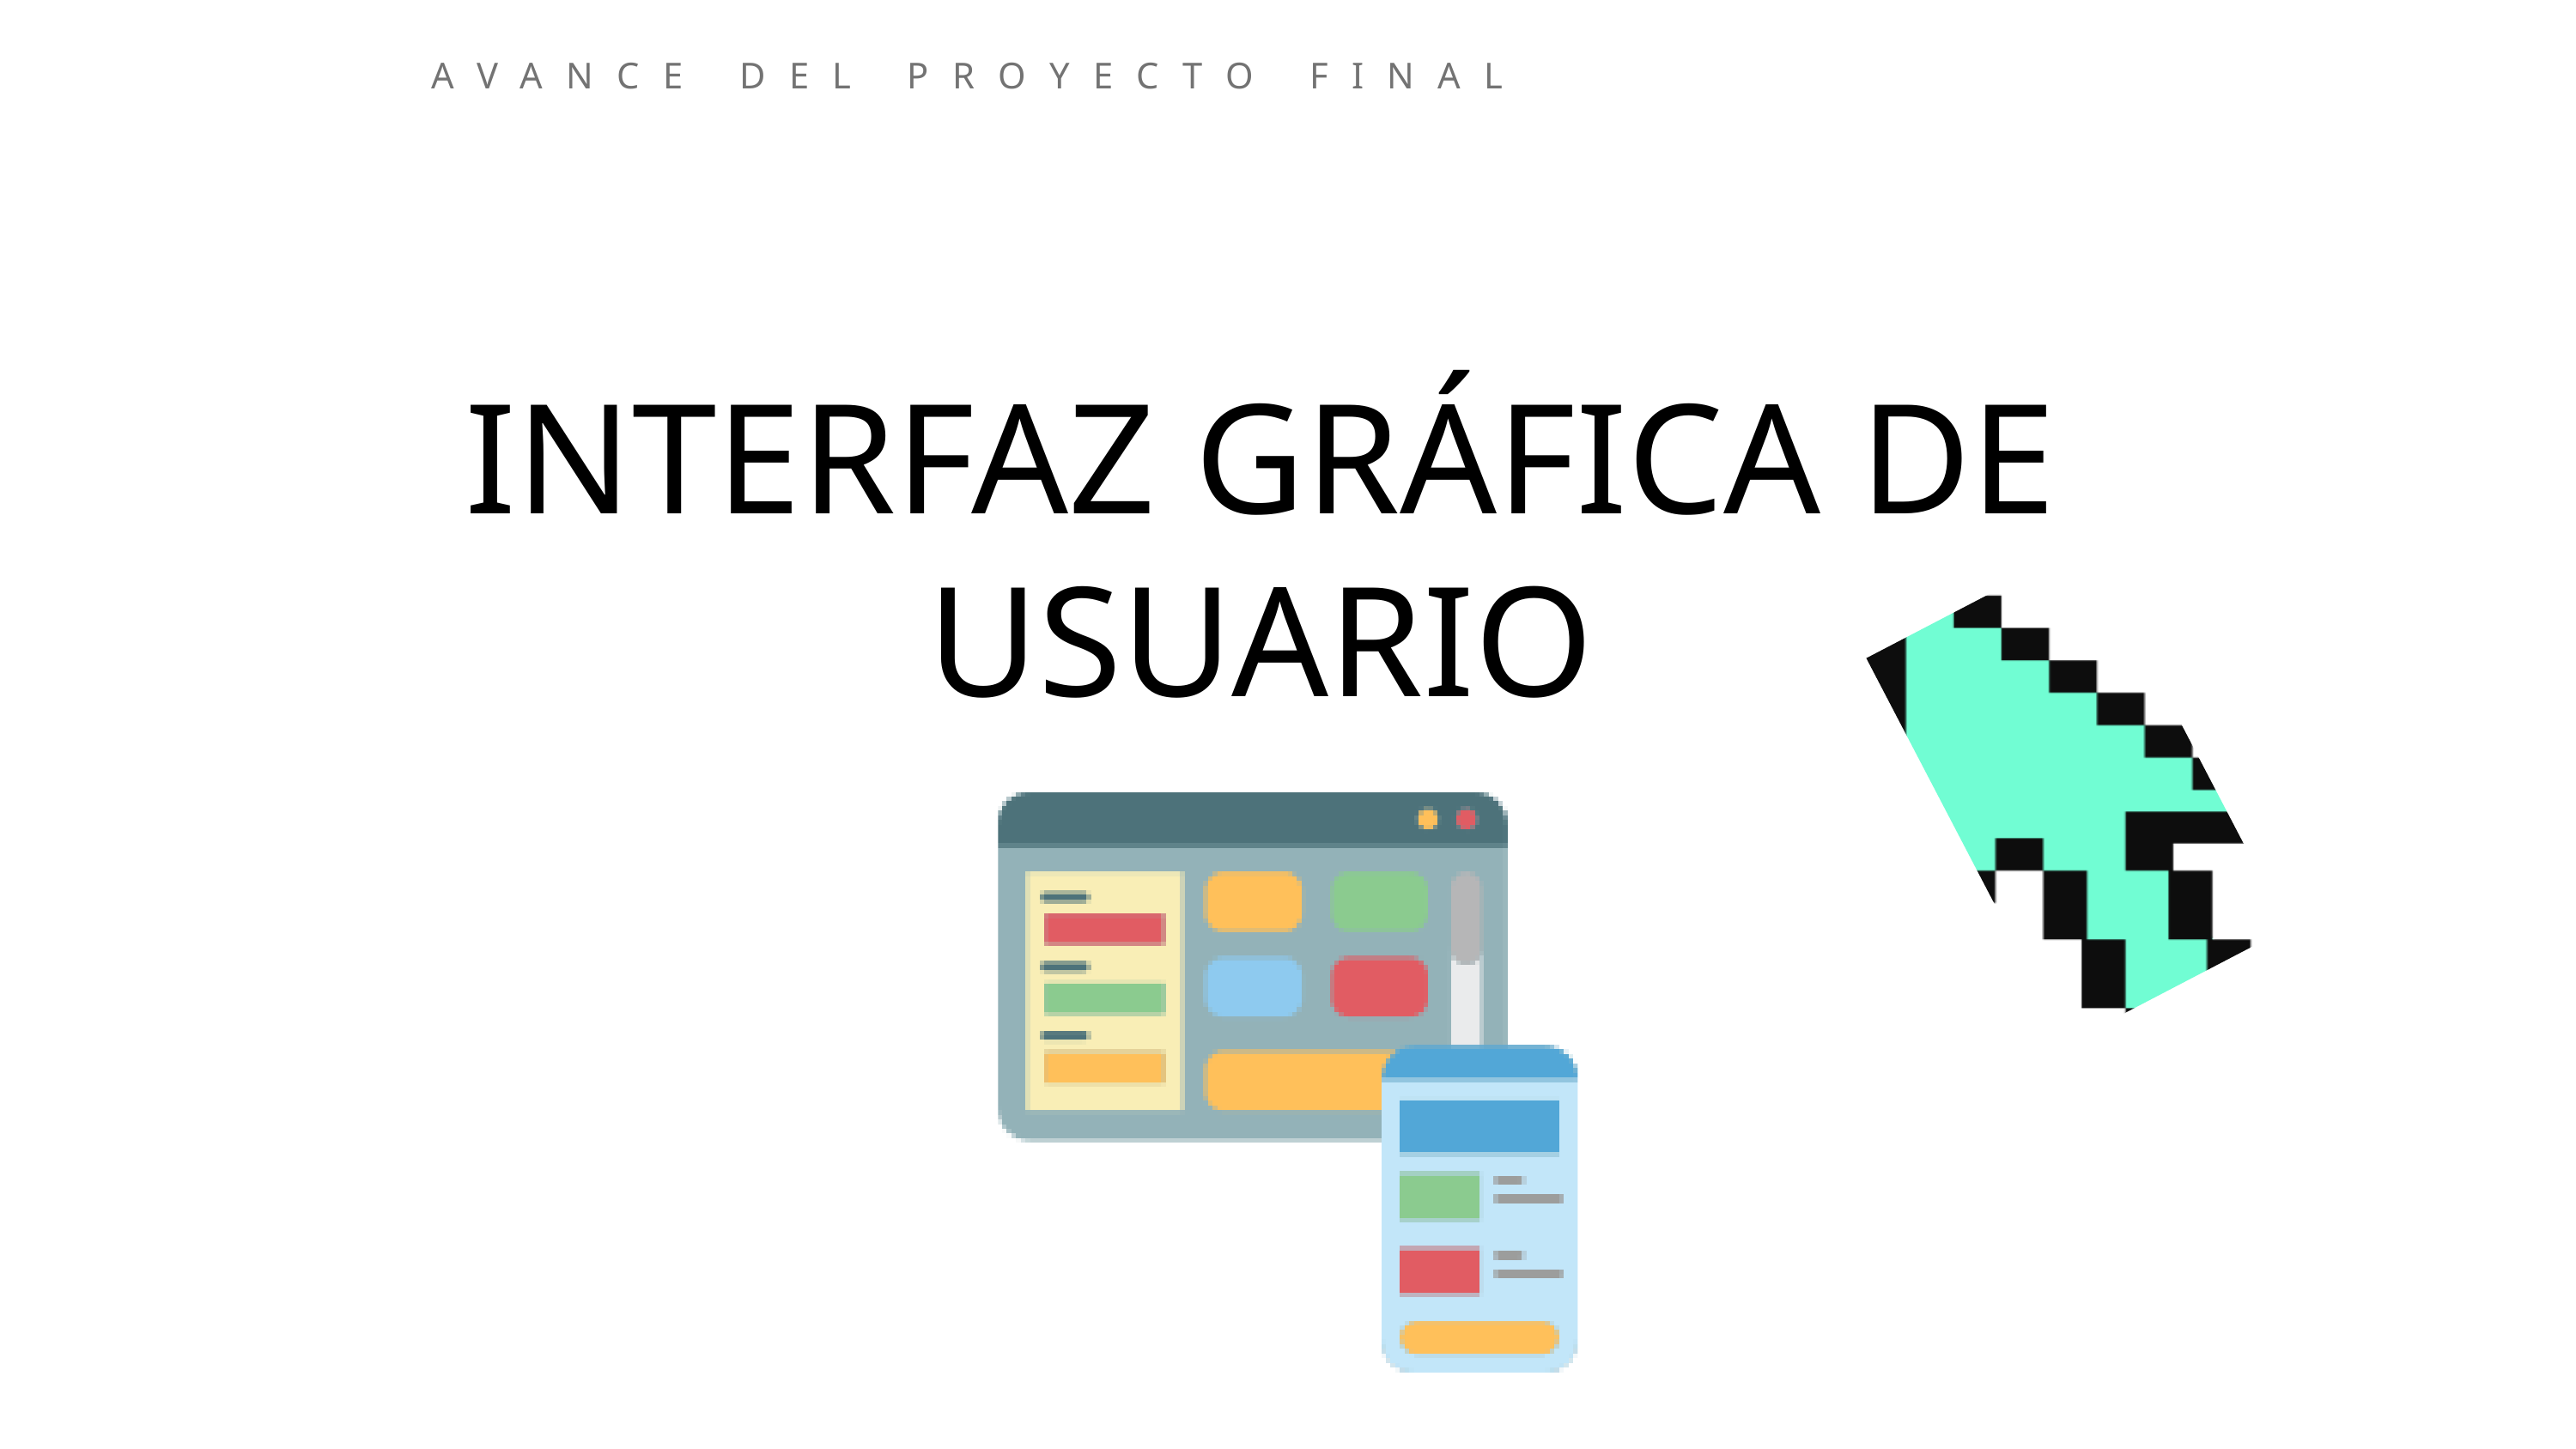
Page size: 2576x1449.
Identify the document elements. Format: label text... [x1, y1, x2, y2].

text_box AVANCE DEL PROYECTO FINAL [305, 45, 1504, 147]
text_box [1902, 579, 2288, 1044]
text_box [998, 792, 1578, 1373]
text_box INTERFAZ GRÁFICA DE USUARIO [416, 361, 2105, 727]
